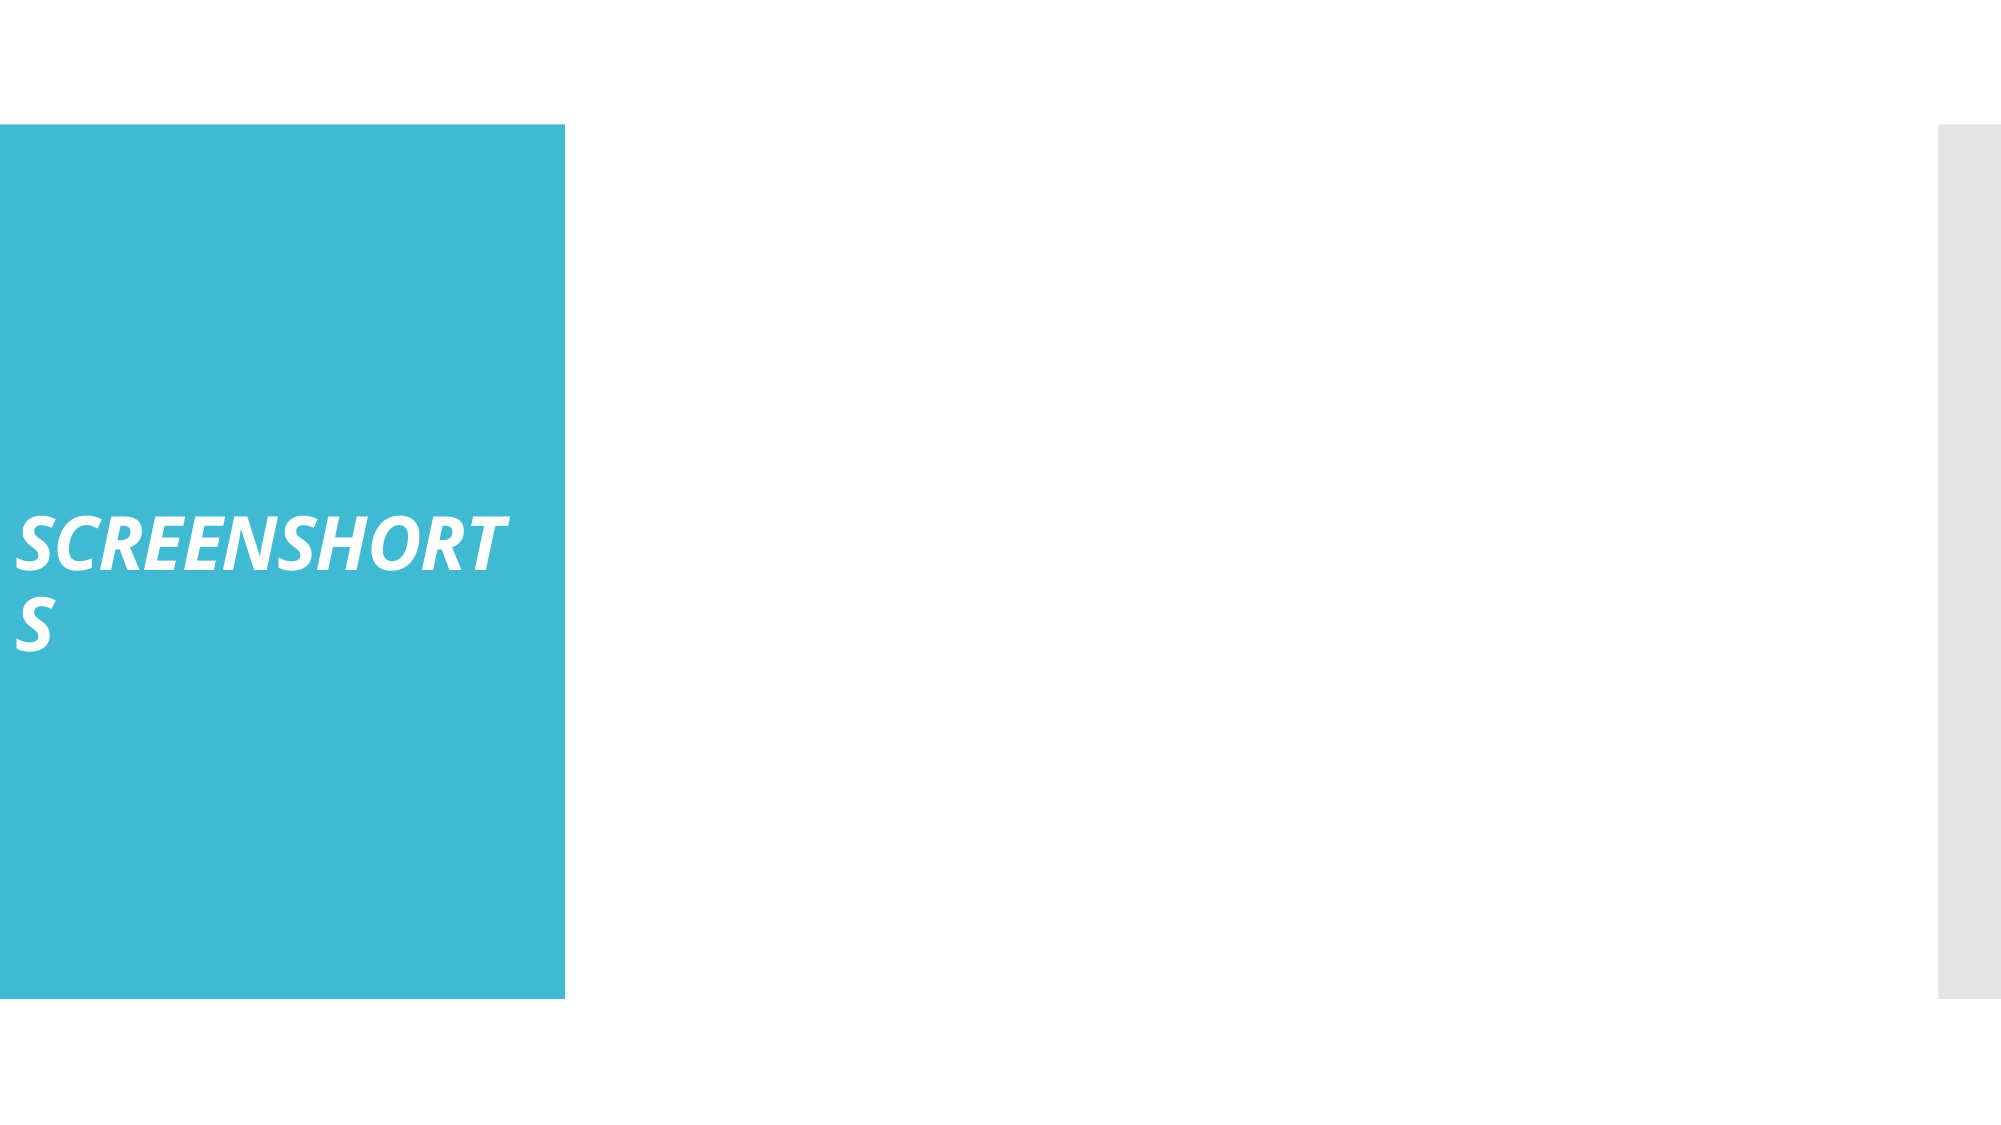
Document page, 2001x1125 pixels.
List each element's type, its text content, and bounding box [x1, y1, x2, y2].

title SCREENSHORTS [0, 209, 557, 965]
